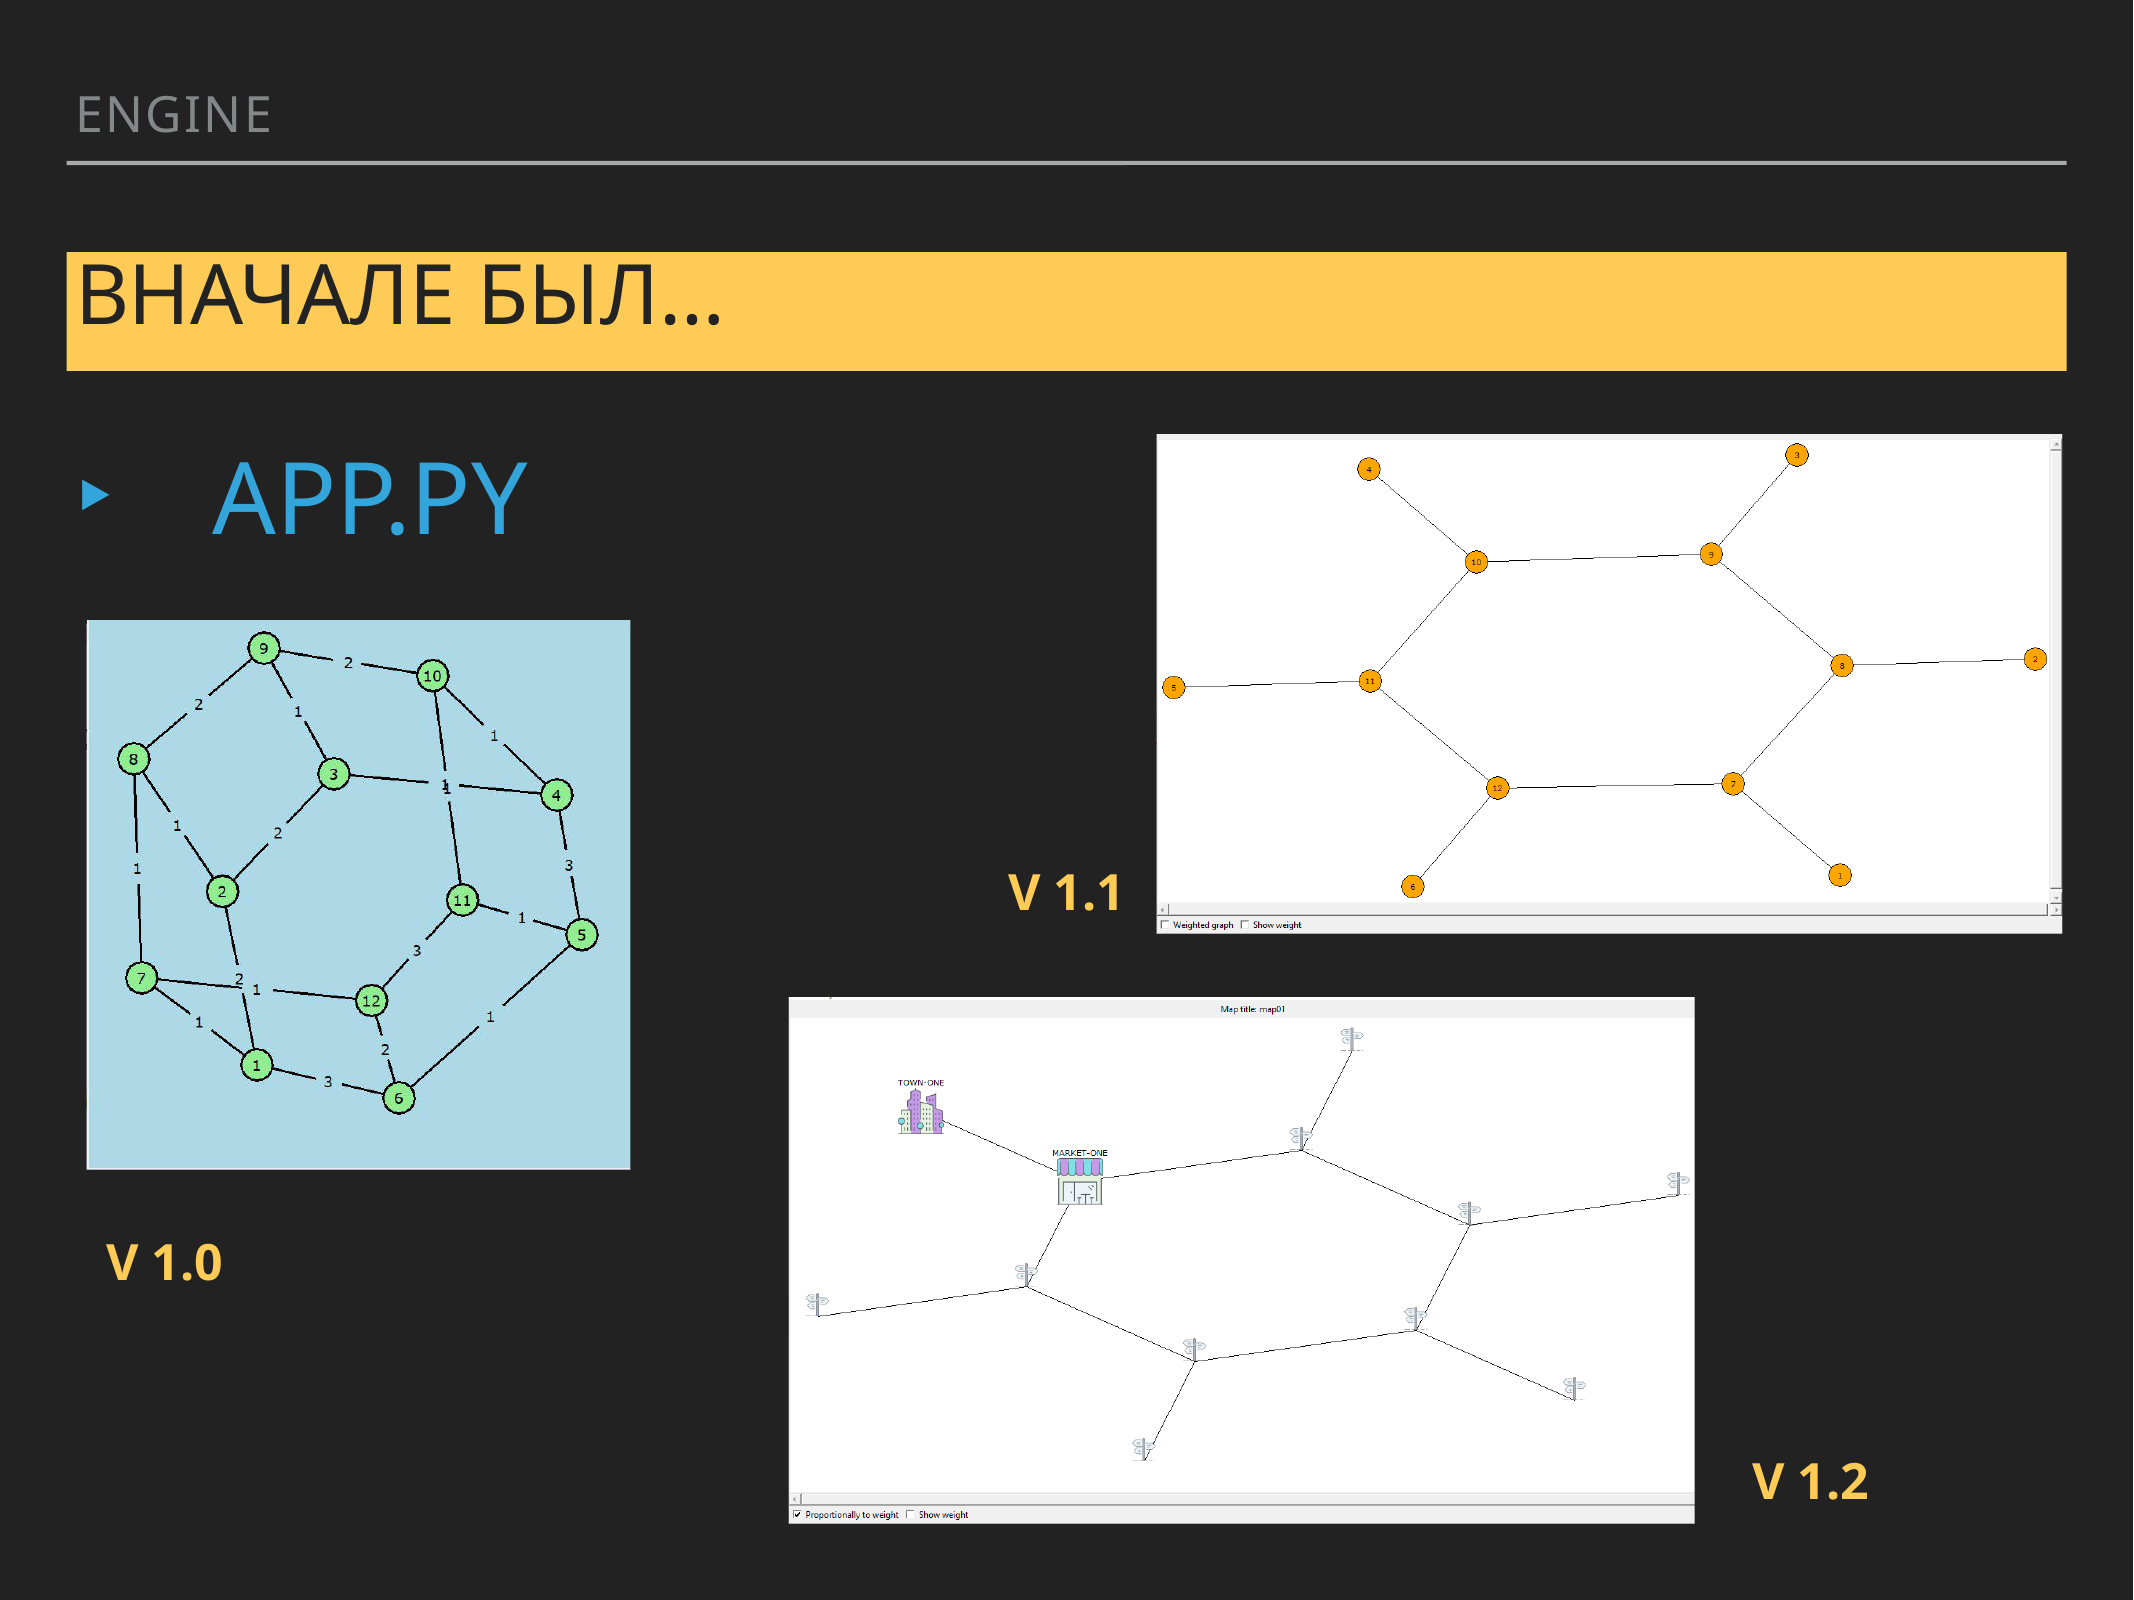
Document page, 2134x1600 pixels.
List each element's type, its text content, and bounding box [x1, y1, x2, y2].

picture [85, 620, 631, 1171]
text_box V 1.1 [999, 852, 1134, 930]
list Engine [66, 74, 1901, 151]
text_box V 1.2 [1743, 1440, 1878, 1518]
title Вначале был… [66, 251, 2068, 372]
list app.py [66, 449, 549, 699]
picture [1155, 434, 2063, 934]
picture [787, 997, 1695, 1524]
text_box V 1.0 [93, 1217, 236, 1303]
